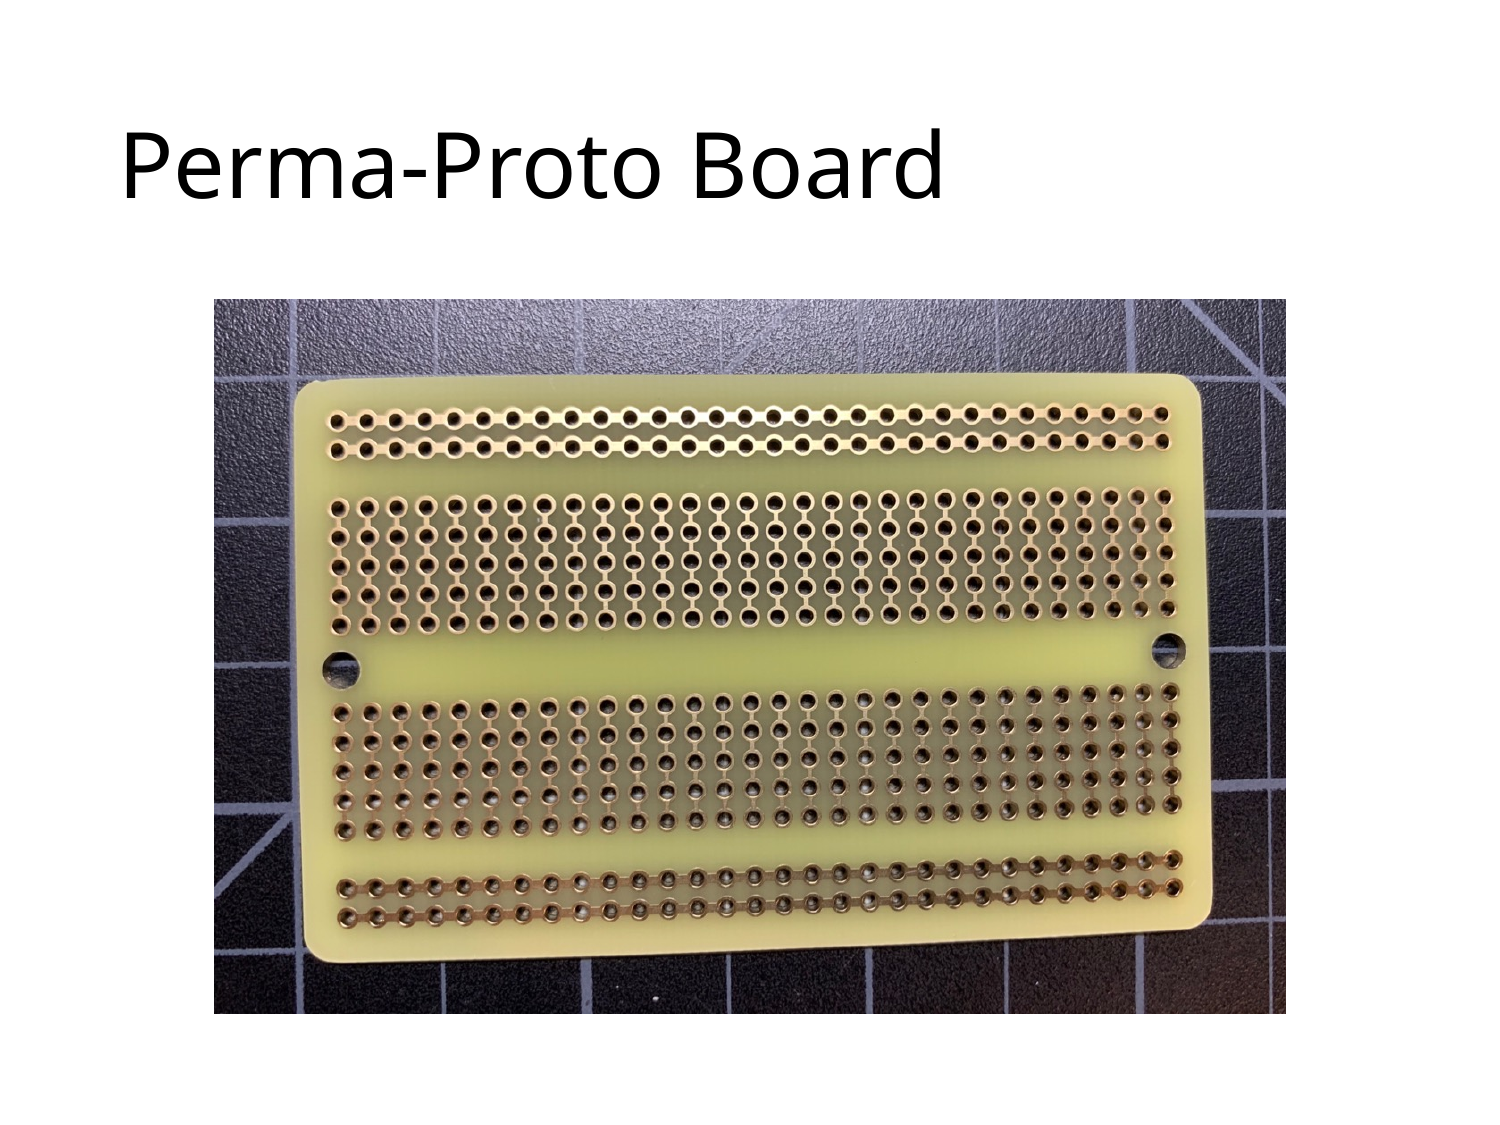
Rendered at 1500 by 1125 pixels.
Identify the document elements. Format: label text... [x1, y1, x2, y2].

title Perma-Proto Board [103, 59, 1397, 278]
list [214, 299, 1286, 1014]
